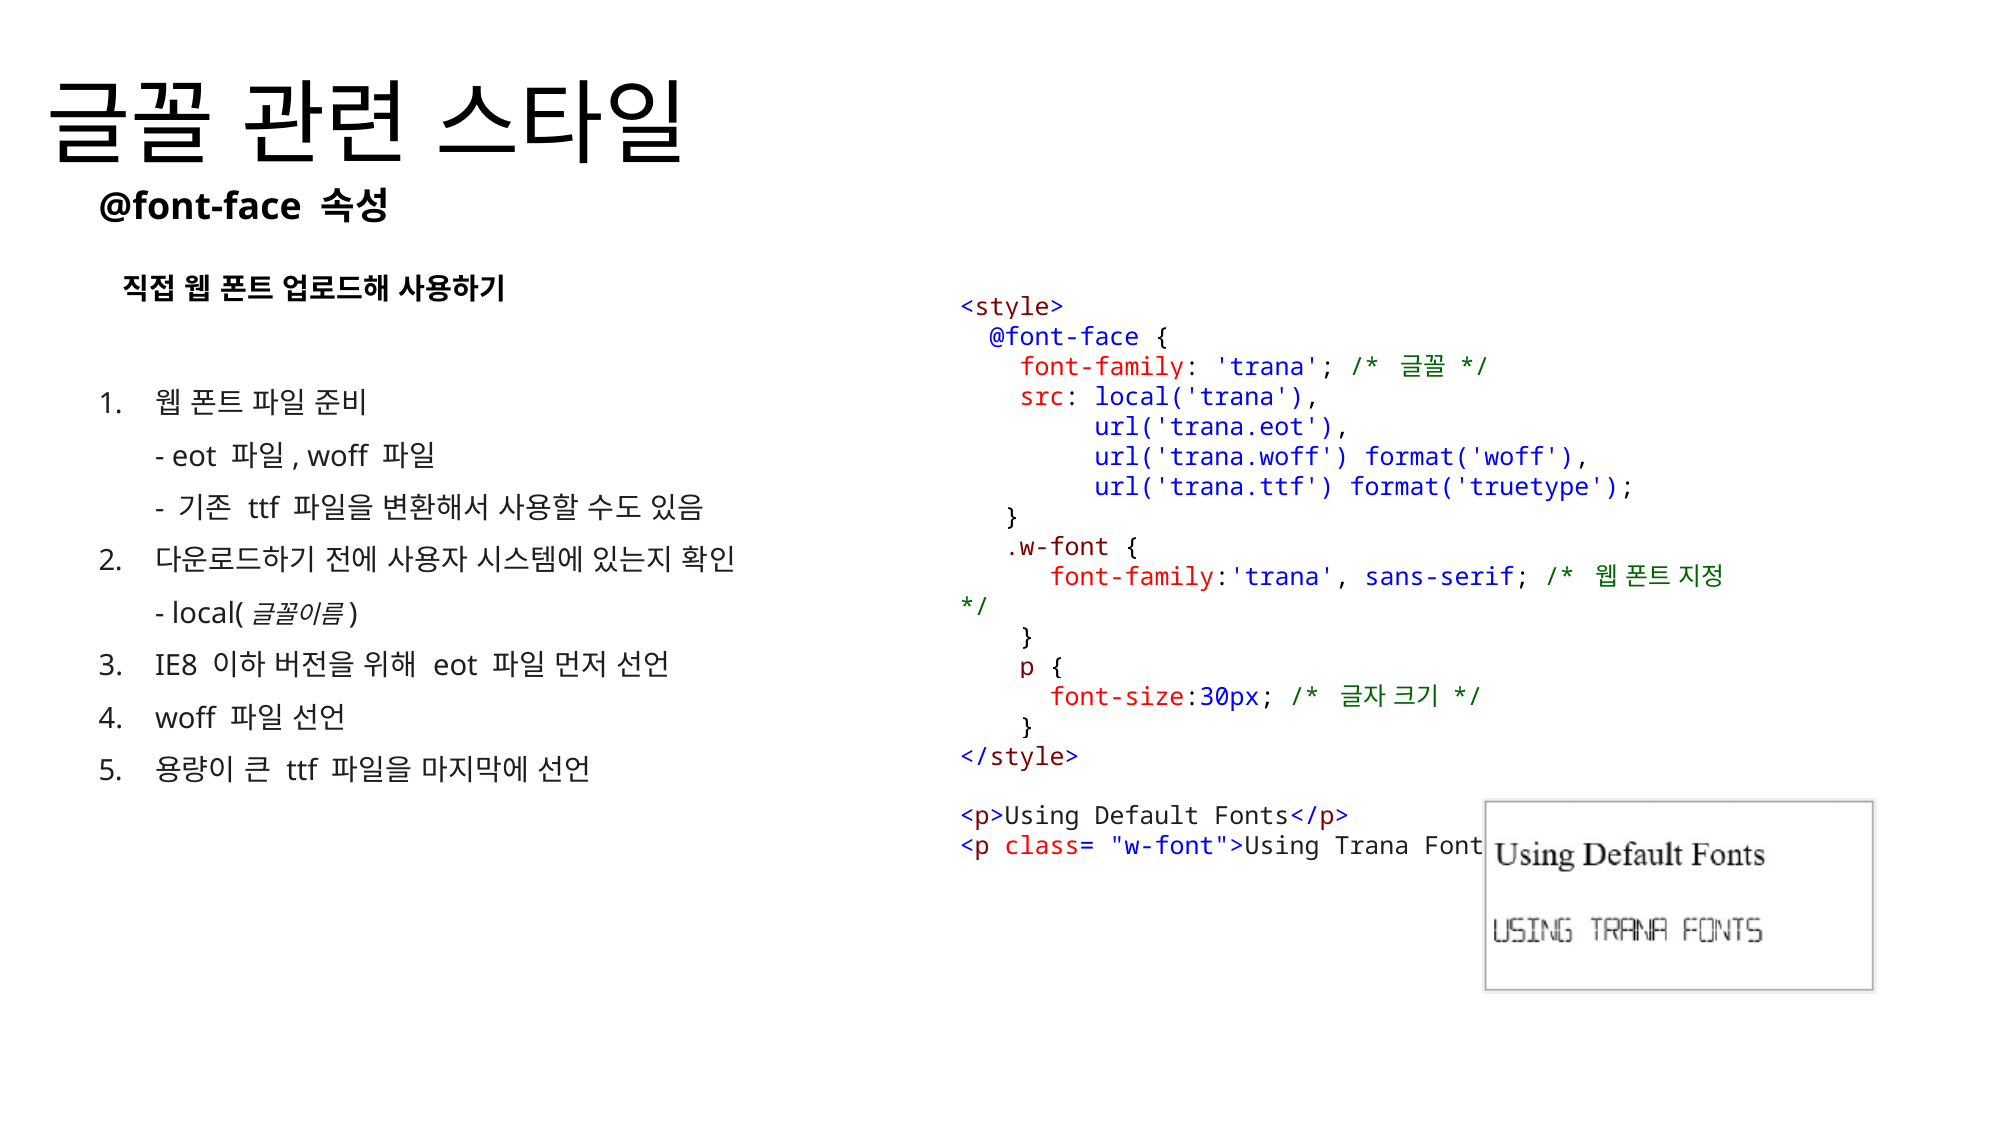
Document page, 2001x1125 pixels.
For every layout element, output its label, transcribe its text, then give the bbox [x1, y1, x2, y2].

text_box @font-face 속성 [83, 174, 478, 235]
text_box 웹 폰트 파일 준비 - eot 파일, woff 파일 - 기존 ttf 파일을 변환해서 사용할 수도 있음 다운로드하기 전에 사용자 시스템에 있는지 확인 - local(글꼴이름) IE8 이하 버전을 위해 eot 파일 먼저 선언 woff 파일 선언 용량이 큰 ttf 파일을 마지막에 선언 [83, 359, 894, 794]
picture [1482, 798, 1877, 995]
title 글꼴 관련 스타일 [31, 17, 1757, 236]
text_box <style> @font-face { font-family: 'trana'; /* 글꼴 */ src: local('trana'), url('trana.eot'), url('trana.woff') format('woff'), url('trana.ttf') format('truetype'); } .w-font { font-family:'trana', sans-serif; /* 웹 폰트 지정 */ } p { font-size:30px; /* 글자 크기 */ } </style> <p>Using Default Fonts</p> <p class= "w-font">Using Trana Fonts</p> [944, 283, 1771, 868]
text_box 직접 웹 폰트 업로드해 사용하기 [108, 262, 945, 313]
